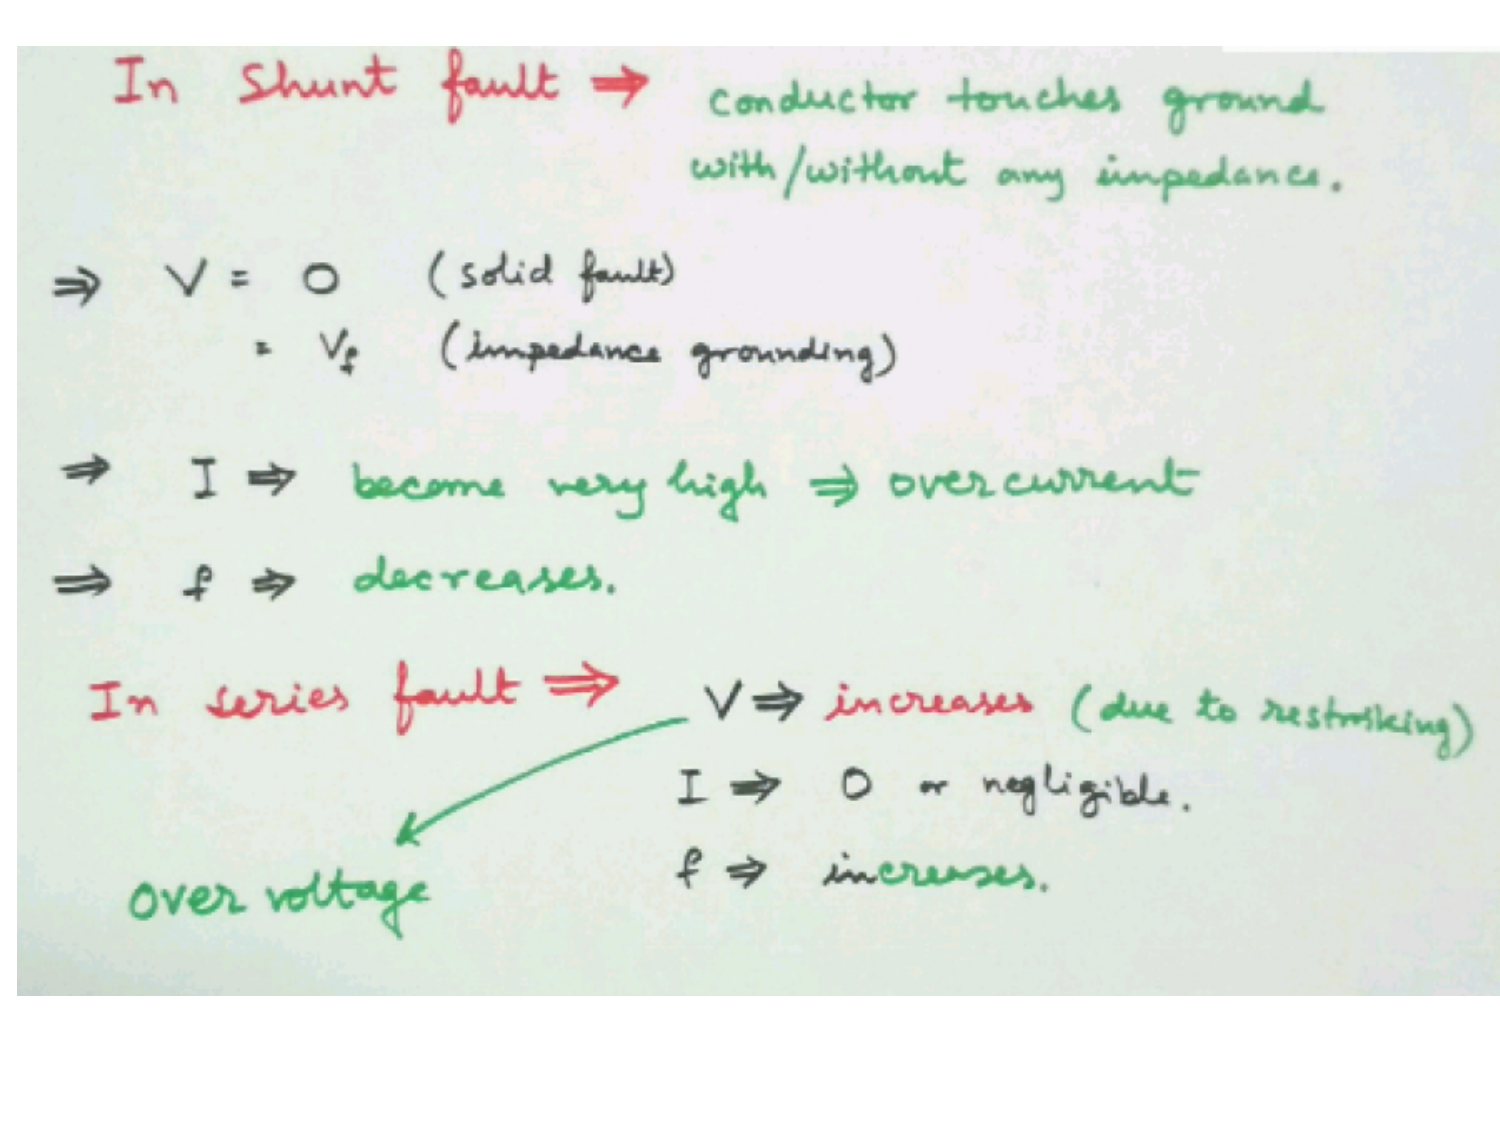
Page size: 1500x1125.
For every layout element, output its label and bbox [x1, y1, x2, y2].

picture [17, 46, 1500, 997]
